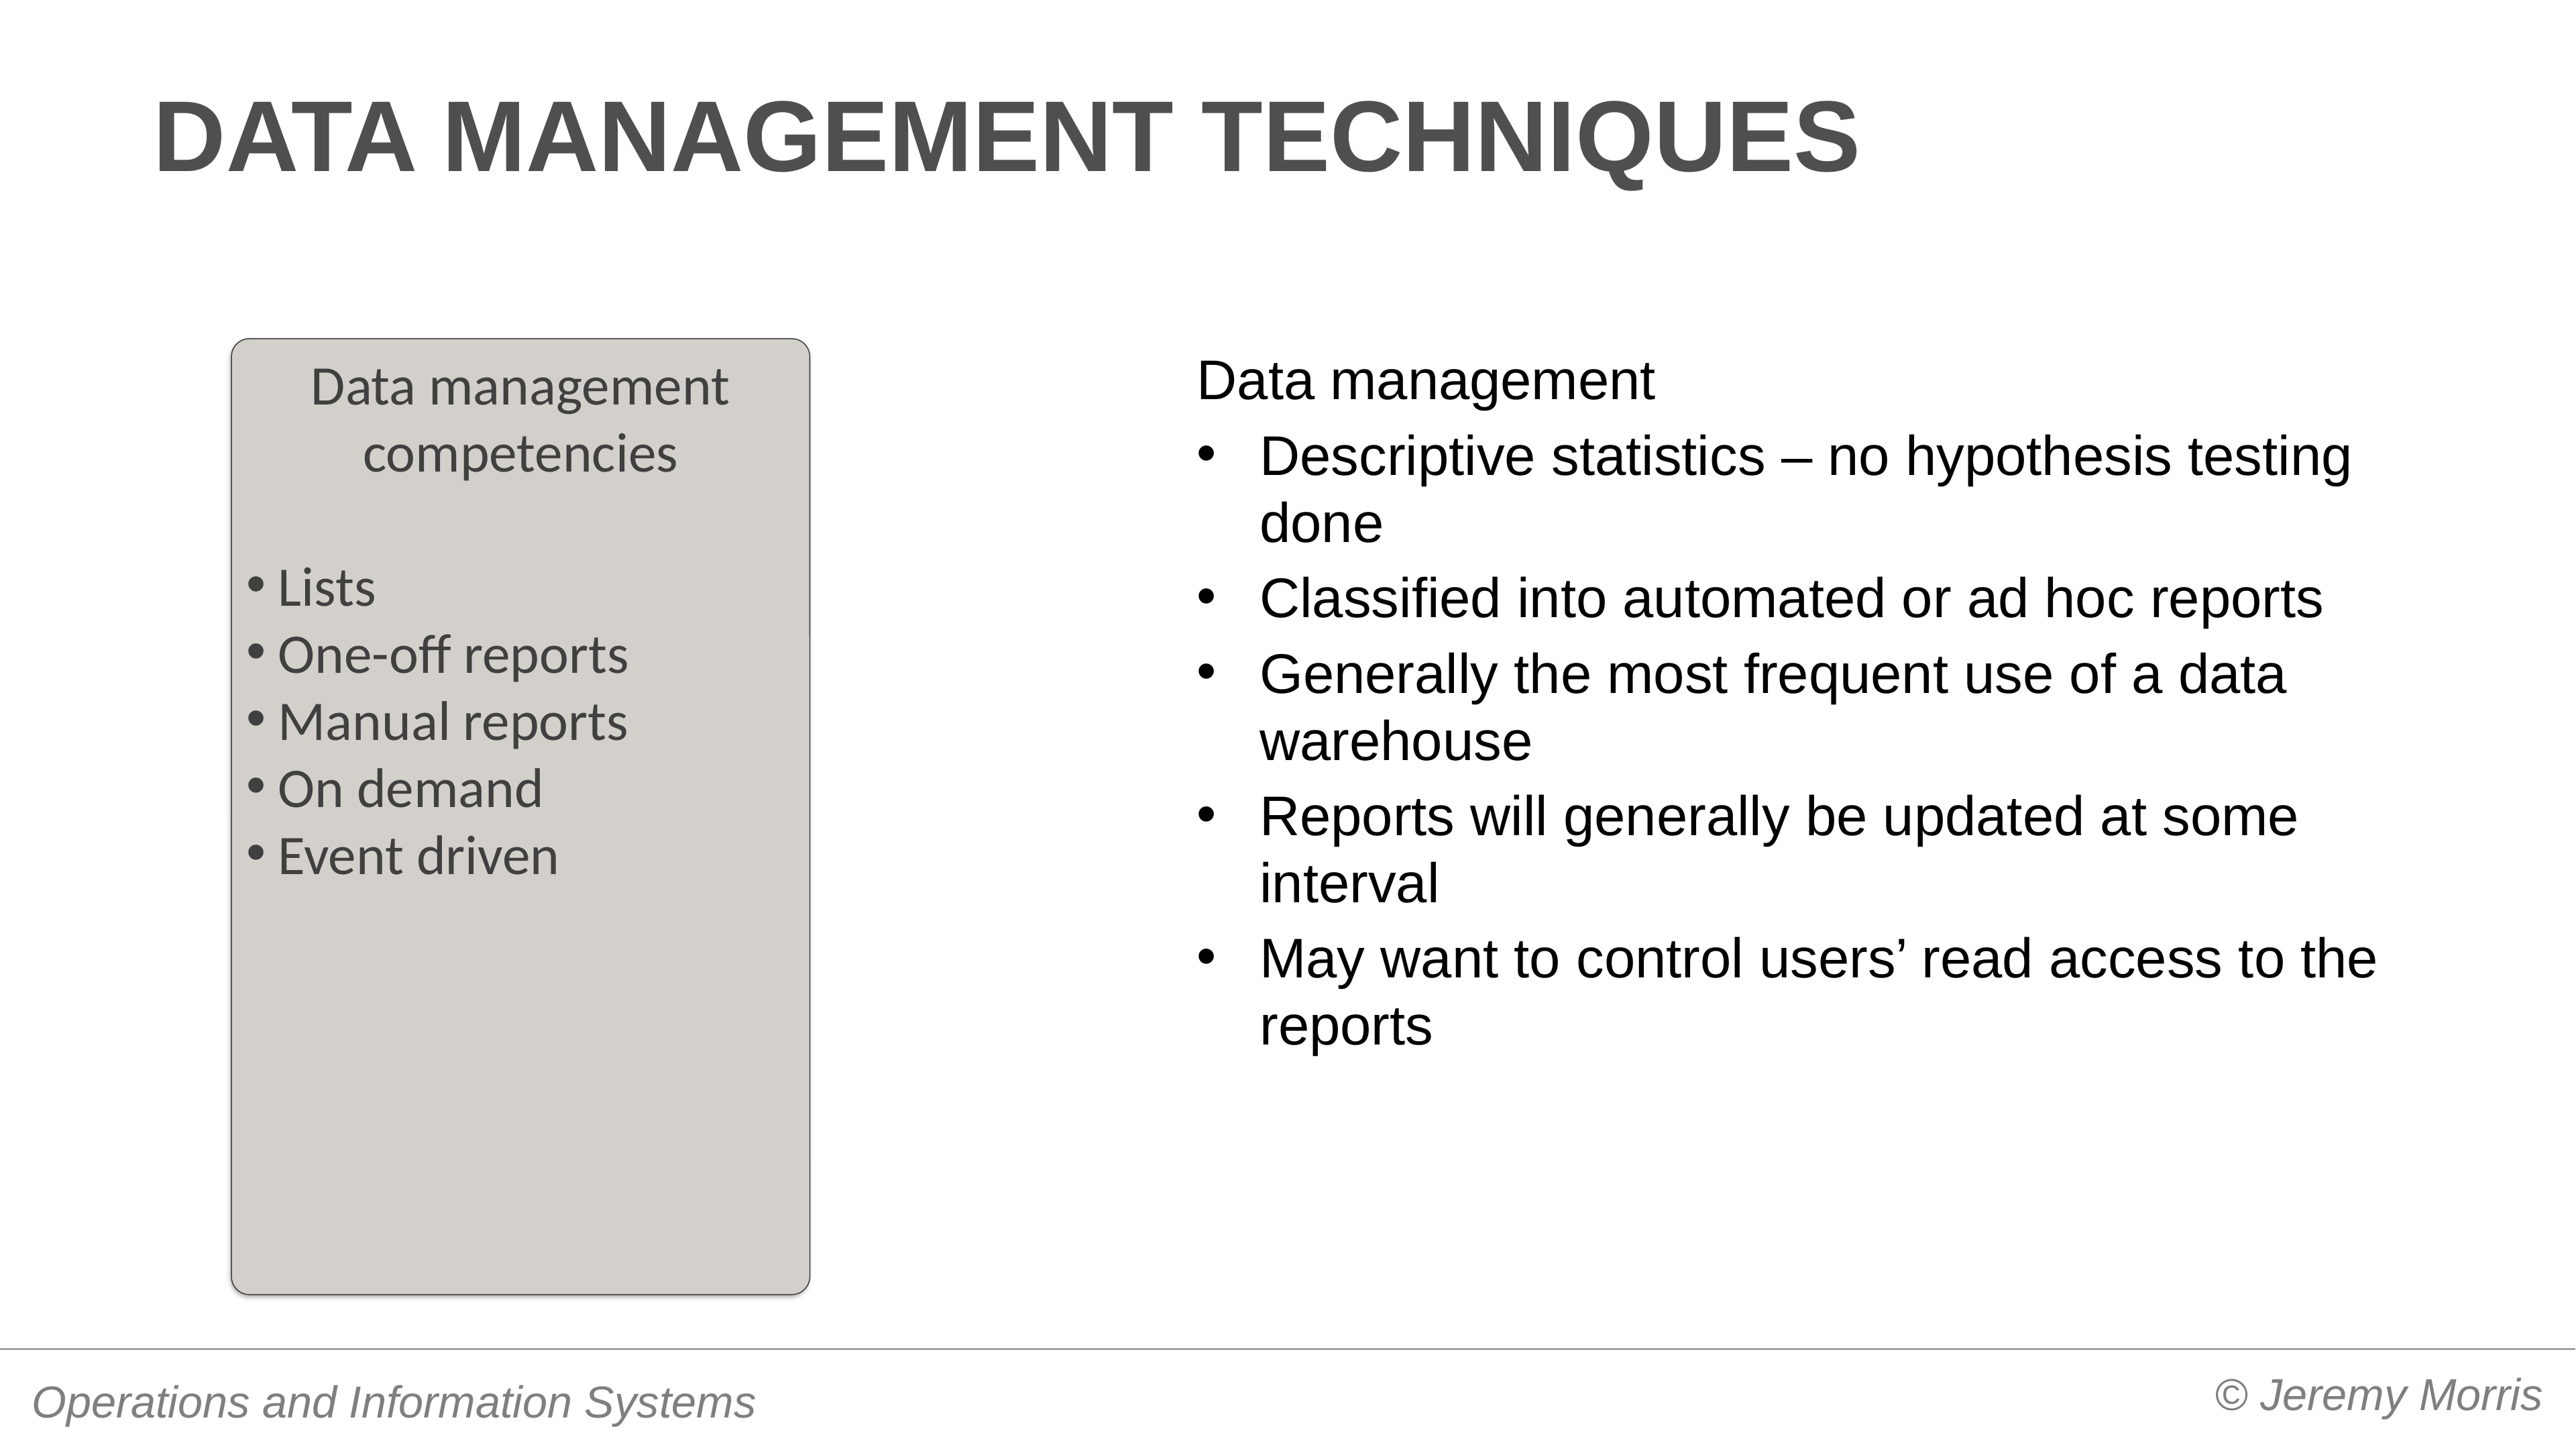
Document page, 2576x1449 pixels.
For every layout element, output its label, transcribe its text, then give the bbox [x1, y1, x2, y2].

title Data management techniques [128, 53, 2447, 204]
text_box Data management Descriptive statistics – no hypothesis testing done Classified into automated or ad hoc reports Generally the most frequent use of a data warehouse Reports will generally be updated at some interval May want to control users’ read access to the reports [1187, 338, 2420, 1061]
text_box Data management competencies Lists One-off reports Manual reports On demand Event driven [231, 338, 811, 1295]
